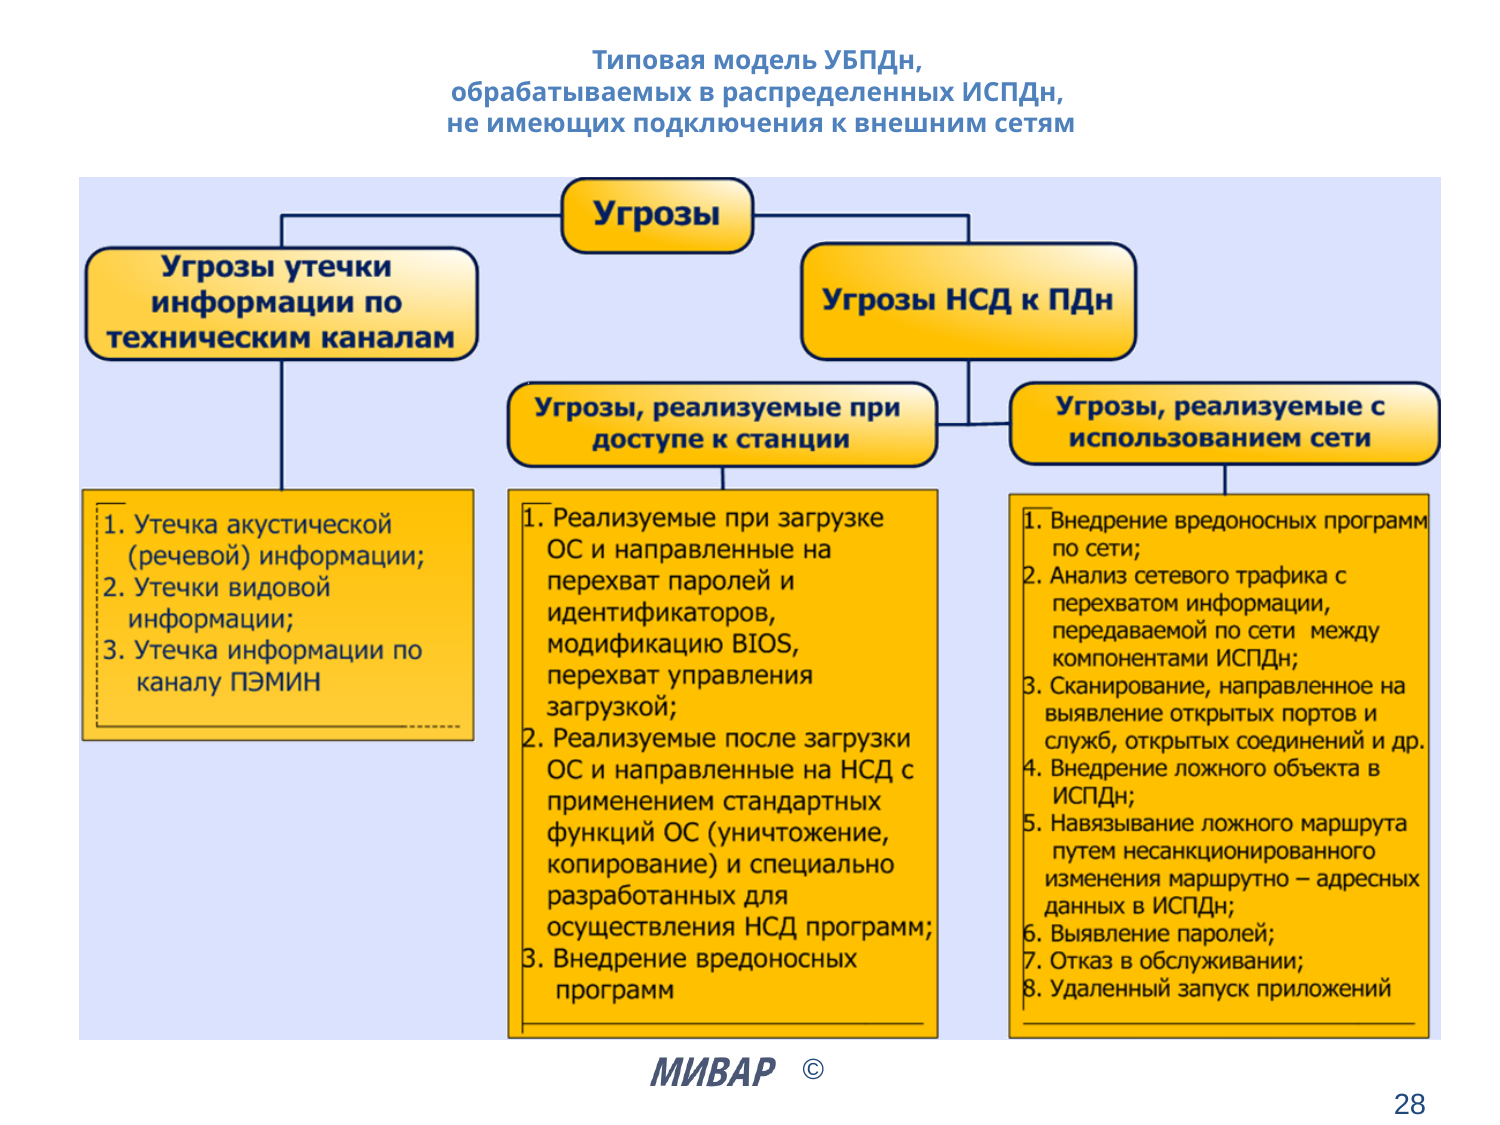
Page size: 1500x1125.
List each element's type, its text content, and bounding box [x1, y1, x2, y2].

text_box © 28 [760, 1046, 1442, 1103]
picture [646, 1054, 779, 1089]
title Типовая модель УБПДн, обрабатываемых в распределенных ИСПДн, не имеющих подключения к внешним сетям [78, 35, 1444, 146]
picture [79, 177, 1441, 1040]
